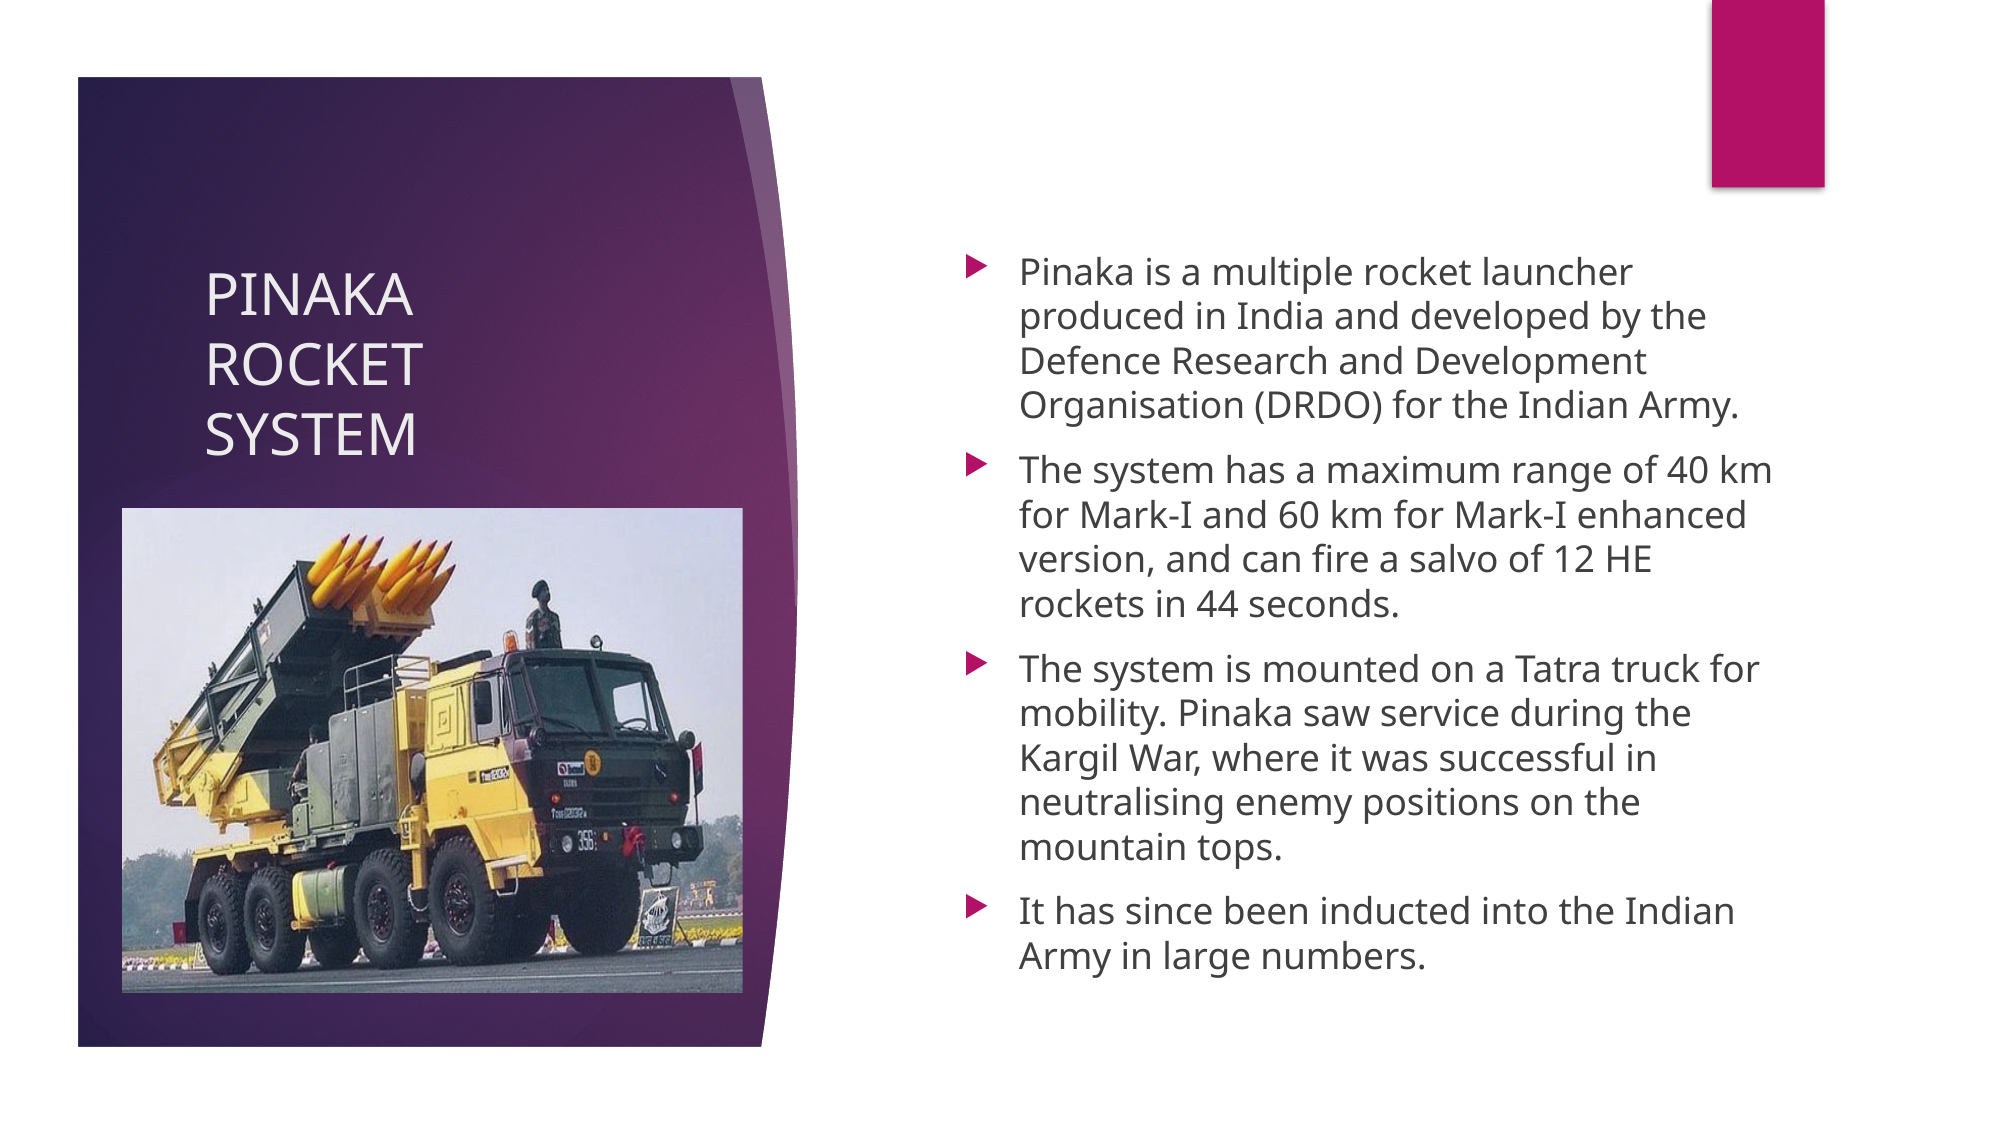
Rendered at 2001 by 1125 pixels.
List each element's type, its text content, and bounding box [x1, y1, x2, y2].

title PINAKA ROCKET SYSTEM [189, 212, 648, 475]
picture [121, 508, 743, 994]
list Pinaka is a multiple rocket launcher produced in India and developed by the Defence Research and Development Organisation (DRDO) for the Indian Army. The system has a maximum range of 40 km for Mark-I and 60 km for Mark-I enhanced version, and can fire a salvo of 12 HE rockets in 44 seconds. The system is mounted on a Tatra truck for mobility. Pinaka saw service during the Kargil War, where it was successful in neutralising enemy positions on the mountain tops. It has since been inducted into the Indian Army in large numbers. [948, 237, 1800, 988]
